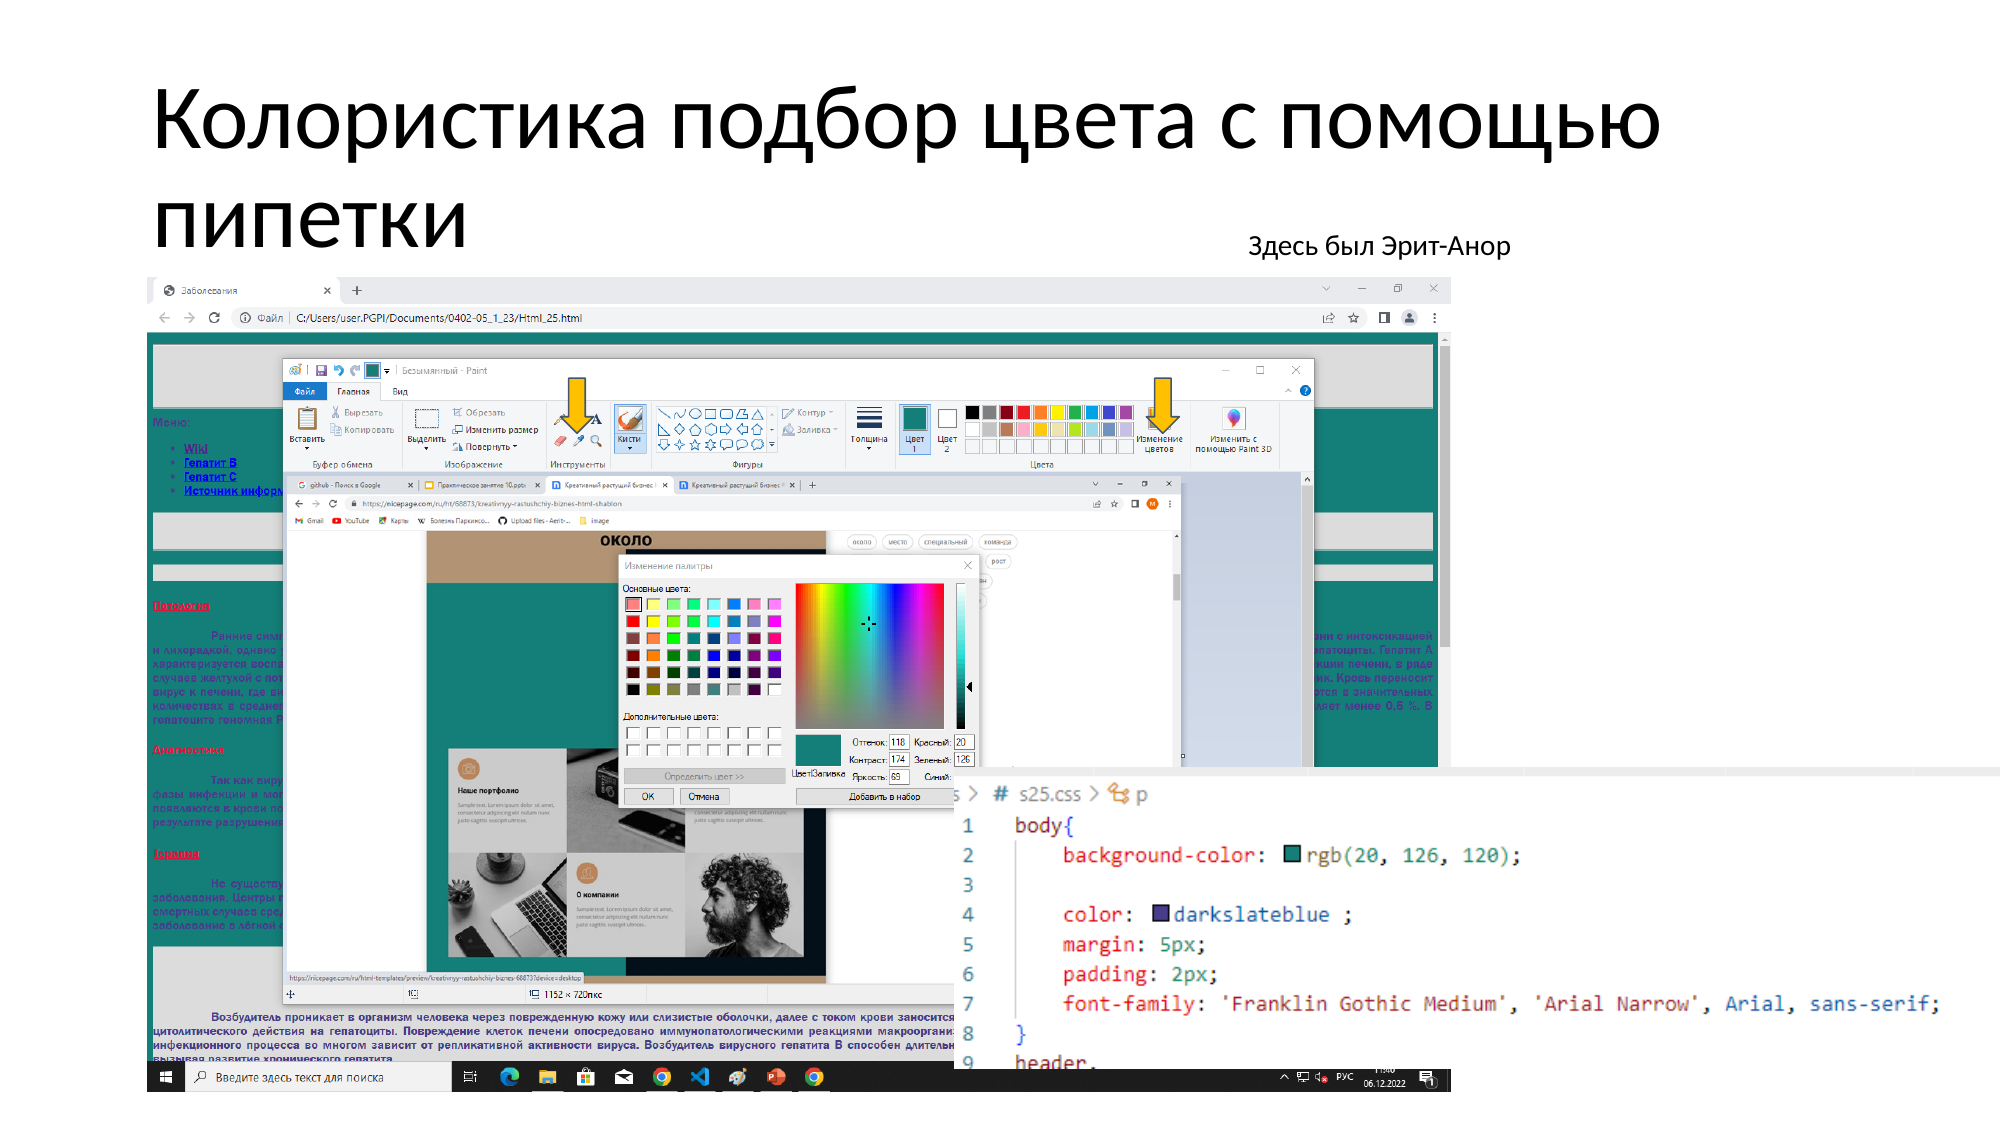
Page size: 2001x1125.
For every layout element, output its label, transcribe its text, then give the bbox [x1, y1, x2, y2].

title Колористика подбор цвета с помощью пипетки [137, 59, 1863, 278]
picture [147, 277, 2000, 1093]
text_box Здесь был Эрит-Анор [1233, 211, 1586, 277]
